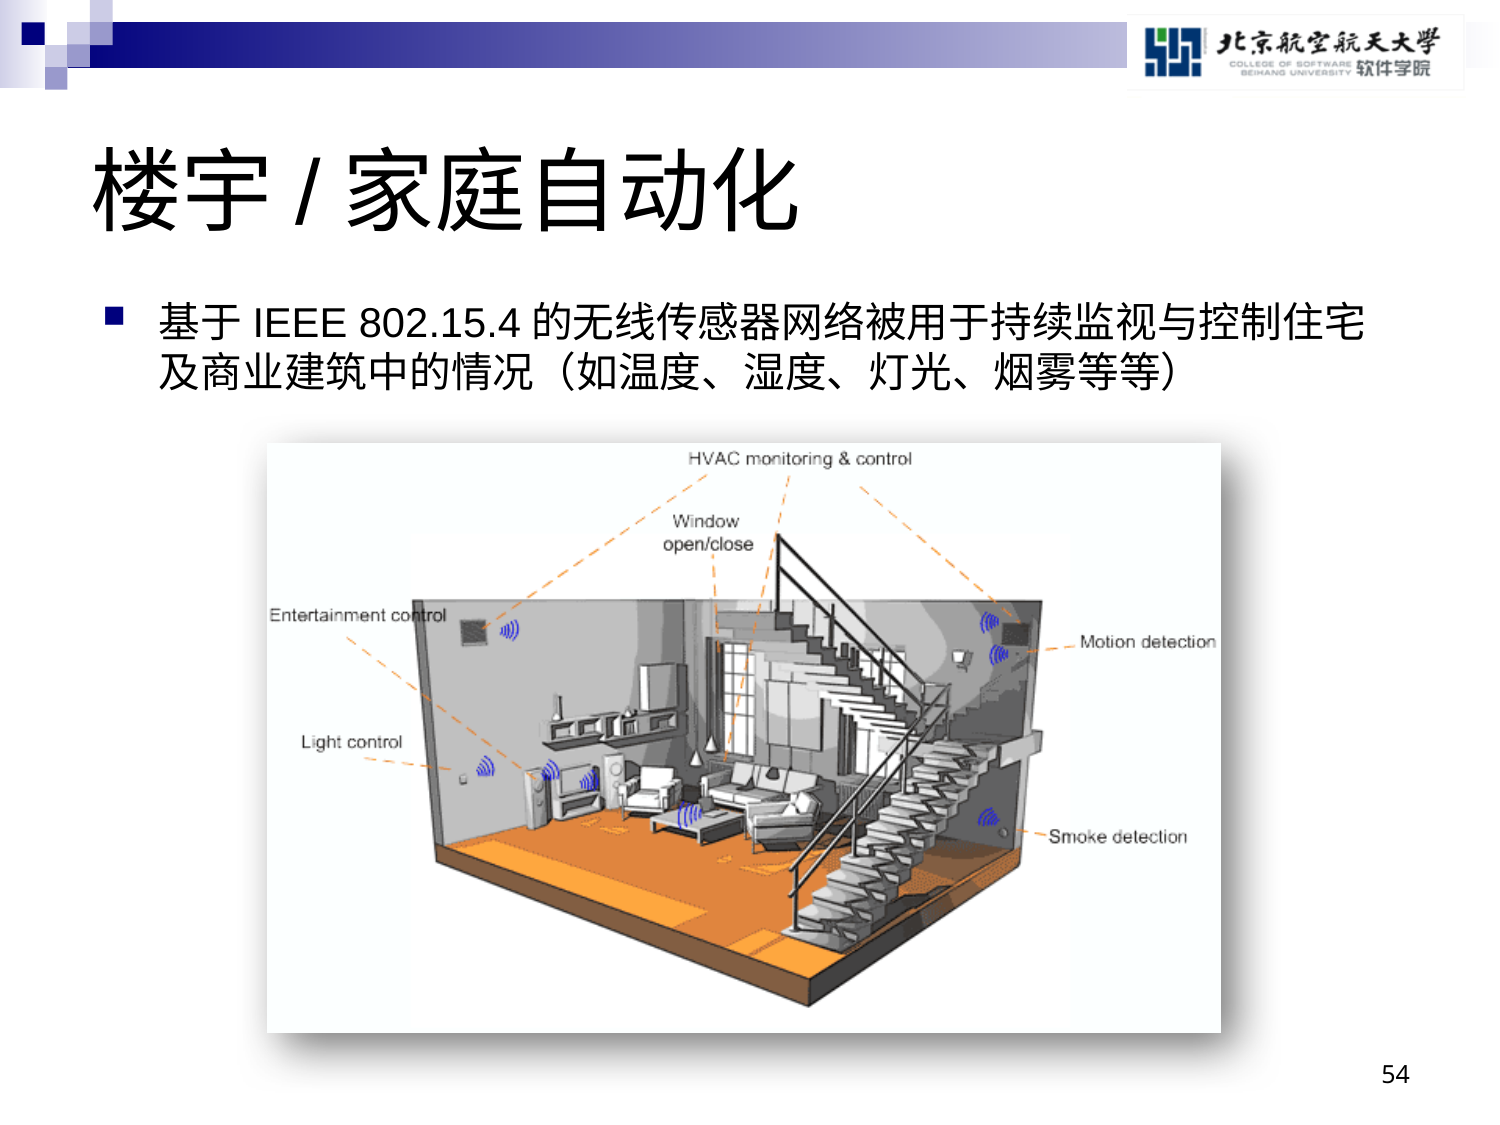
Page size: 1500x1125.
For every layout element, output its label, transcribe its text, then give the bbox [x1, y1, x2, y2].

list 基于IEEE 802.15.4的无线传感器网络被用于持续监视与控制住宅及商业建筑中的情况（如温度、湿度、灯光、烟雾等等） [87, 287, 1400, 394]
slide_number 54 [1074, 1024, 1426, 1101]
picture [266, 443, 1221, 1034]
title 楼宇/家庭自动化 [75, 75, 1425, 300]
picture [1127, 14, 1466, 99]
